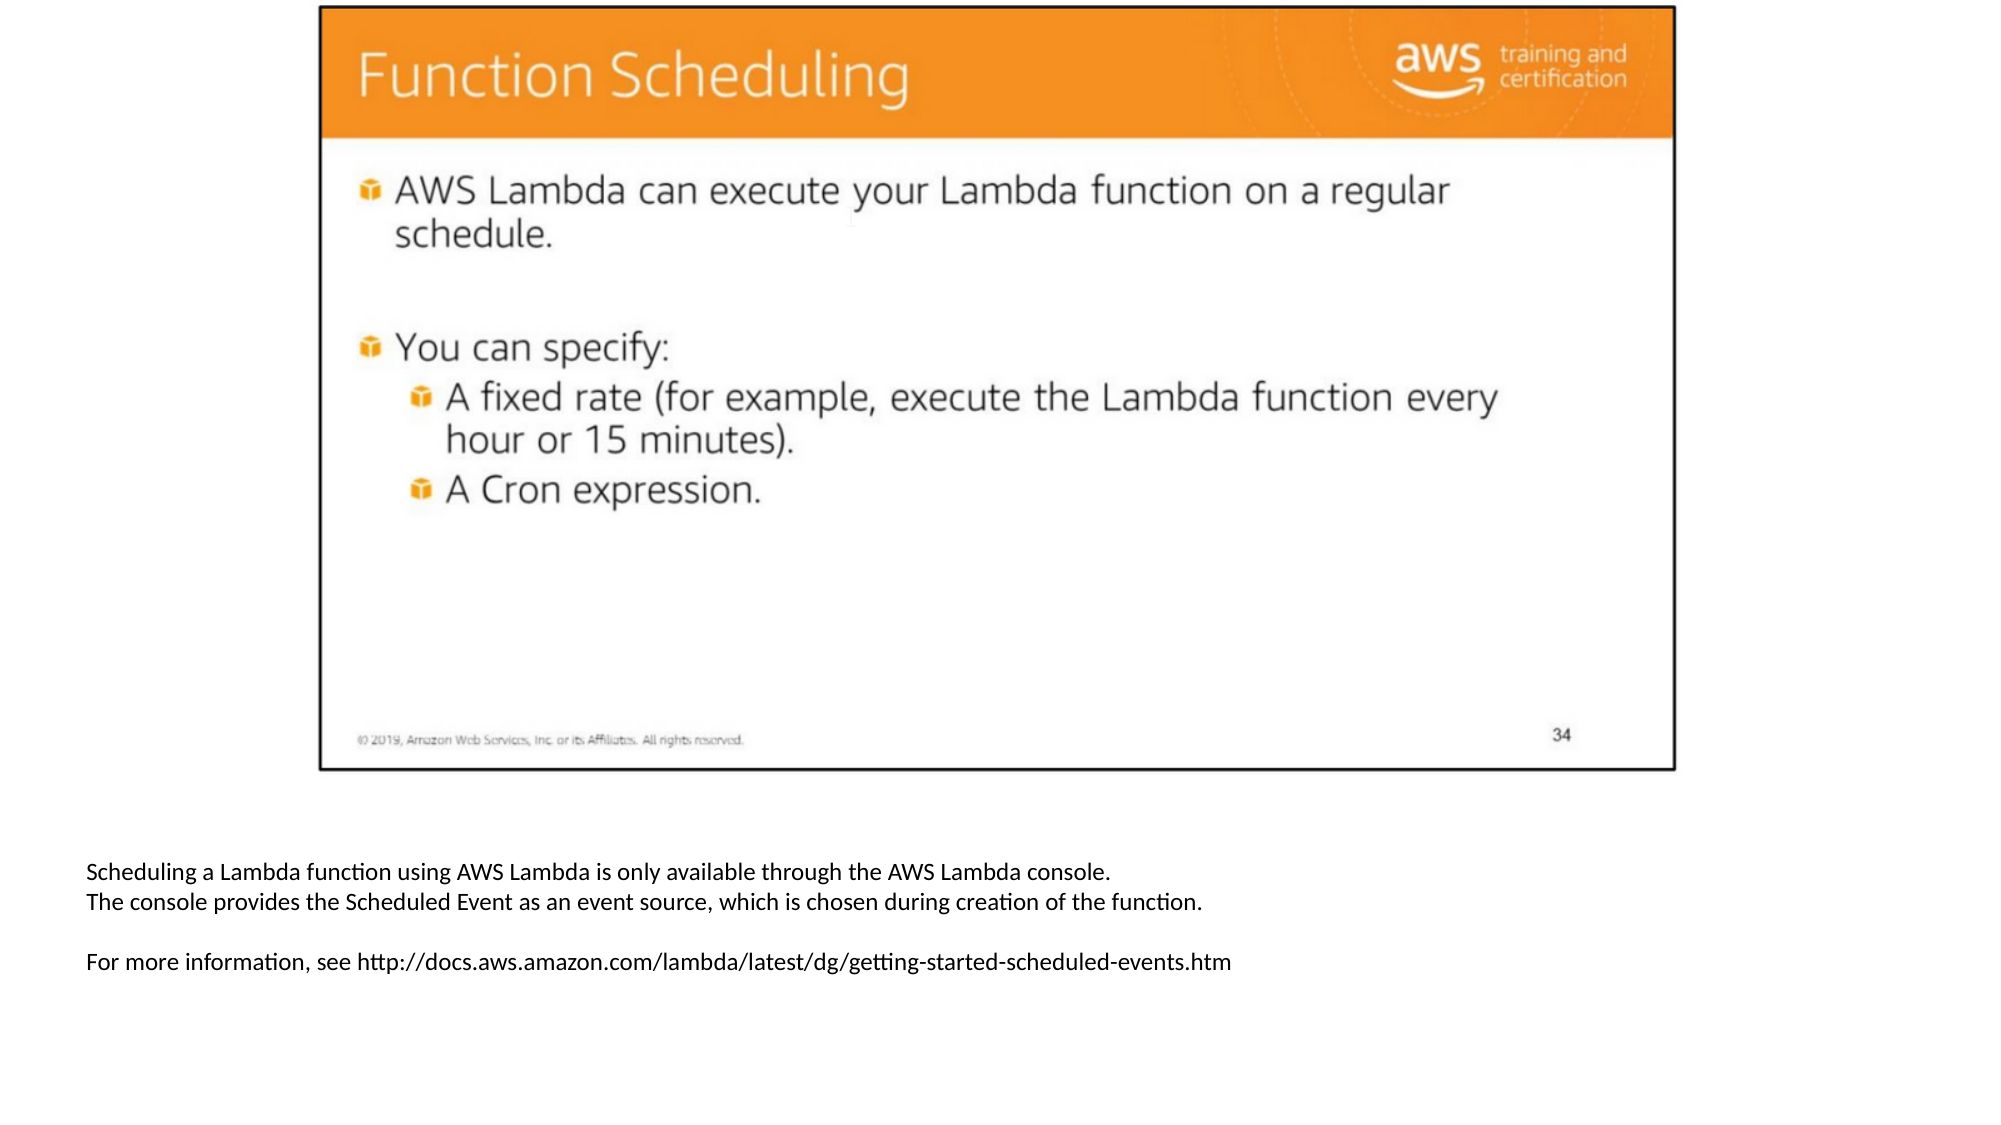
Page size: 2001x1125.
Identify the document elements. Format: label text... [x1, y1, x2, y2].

text_box Scheduling a Lambda function using AWS Lambda is only available through the AWS Lambda console. The console provides the Scheduled Event as an event source, which is chosen during creation of the function. For more information, see http://docs.aws.amazon.com/lambda/latest/dg/getting-started-scheduled-events.htm [71, 848, 1250, 983]
picture [310, 0, 1690, 783]
